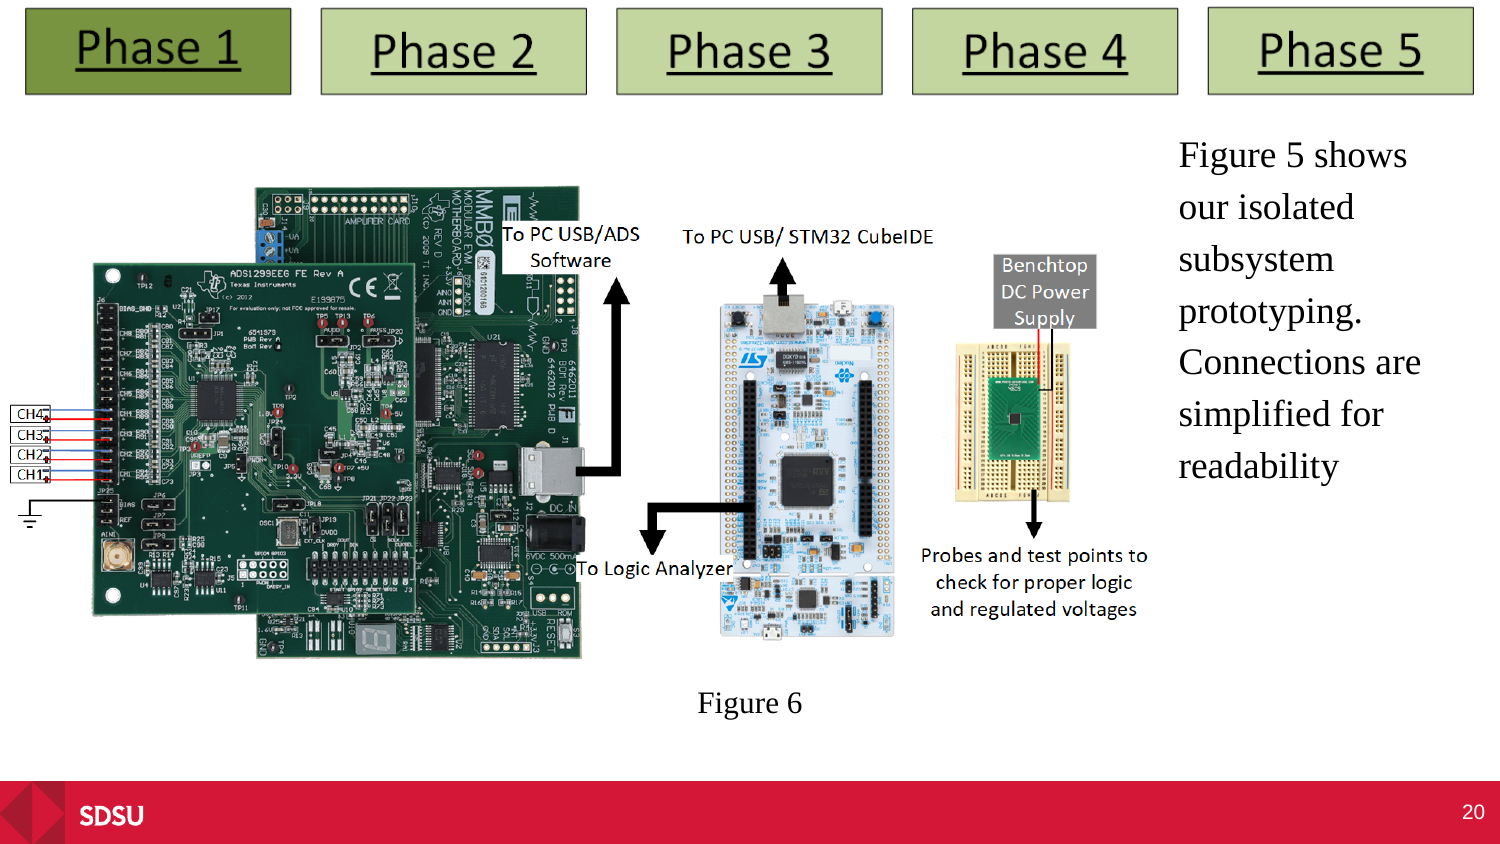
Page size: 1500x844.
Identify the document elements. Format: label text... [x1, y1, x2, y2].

picture [0, 171, 1164, 673]
text_box Figure 6 [626, 683, 874, 718]
picture [0, 781, 1410, 844]
picture [24, 0, 1476, 109]
list Figure 5 shows our isolated subsystem prototyping. Connections are simplified for readability [1163, 117, 1449, 750]
slide_number 20 [1410, 779, 1500, 844]
